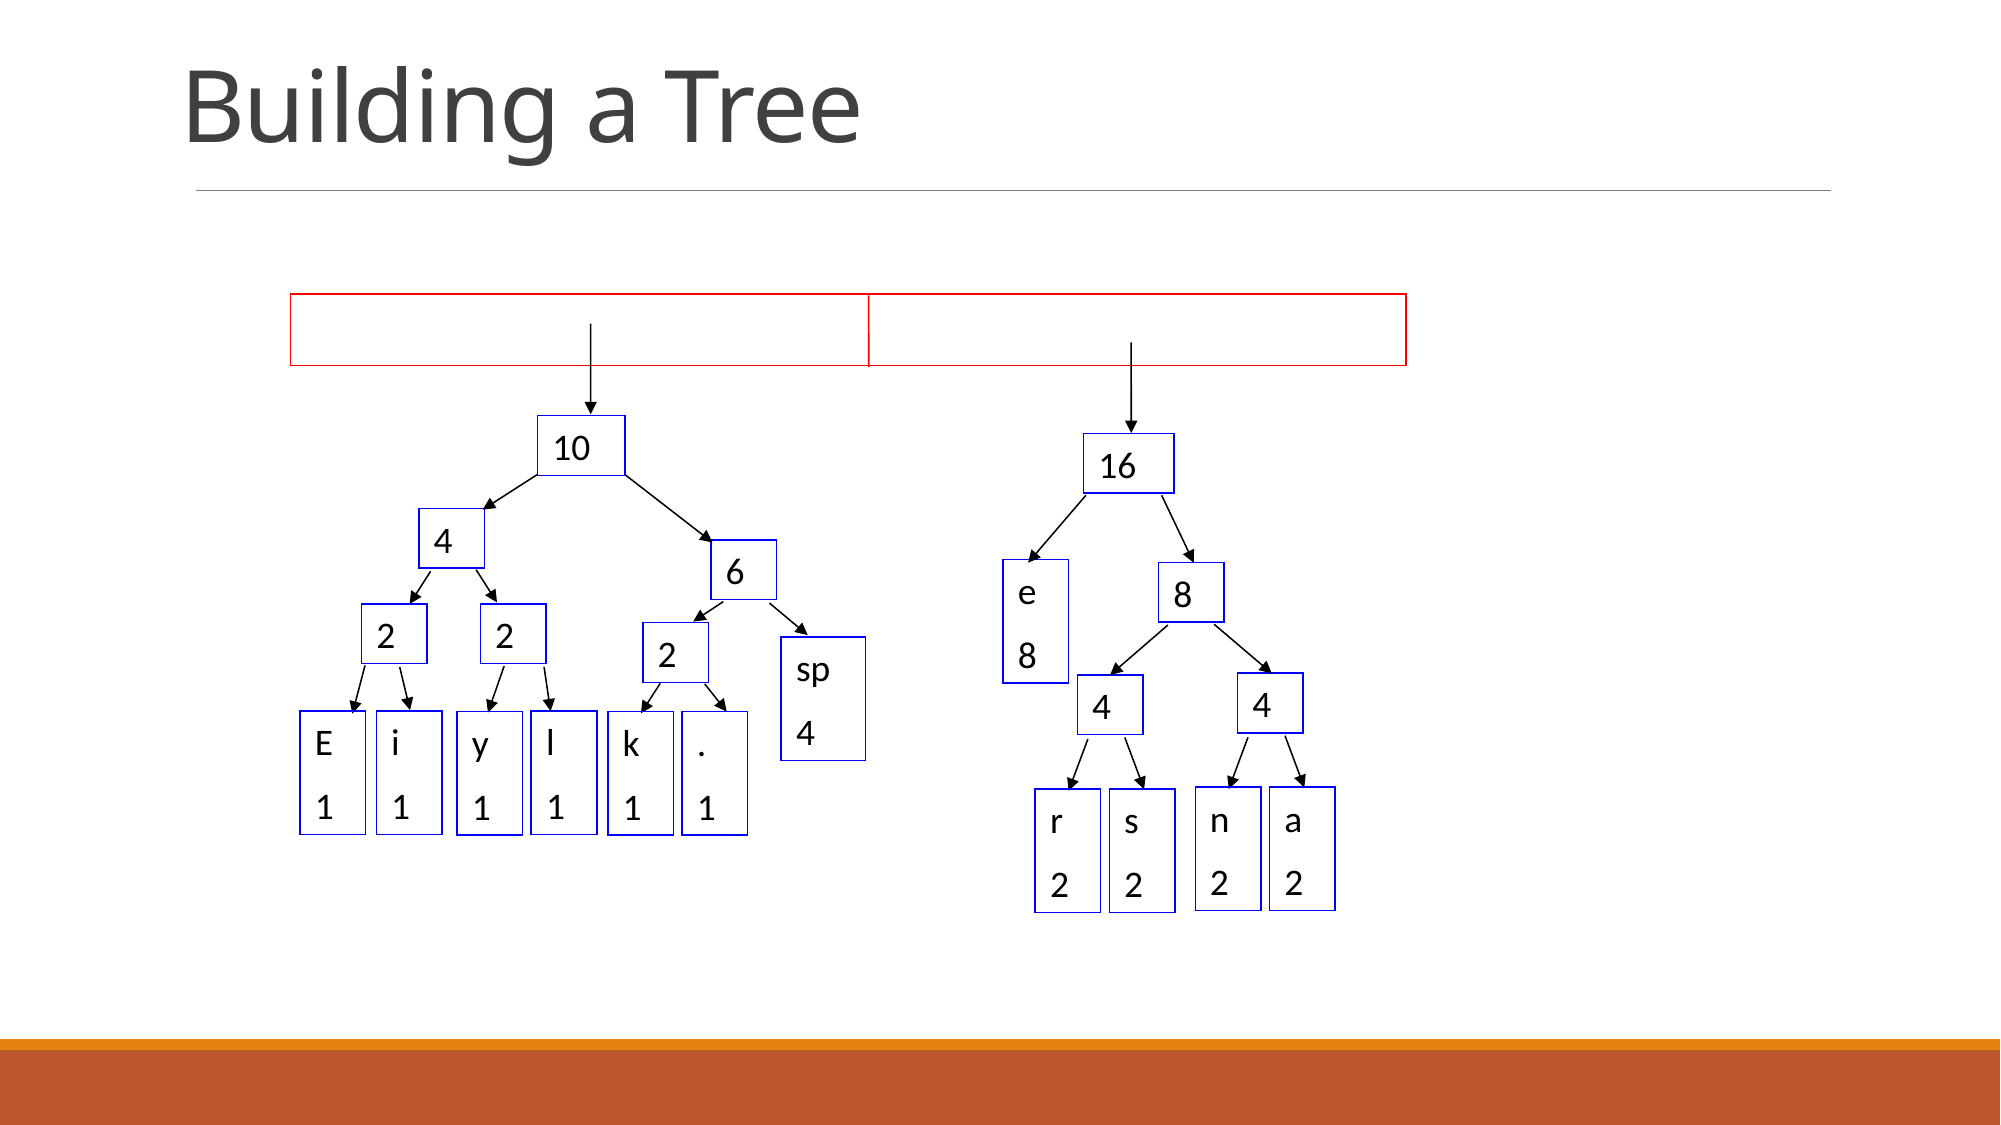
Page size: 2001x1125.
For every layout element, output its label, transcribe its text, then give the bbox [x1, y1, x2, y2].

text_box 2 [480, 603, 547, 664]
text_box 4 [418, 508, 485, 569]
text_box k 1 [607, 711, 674, 836]
text_box [1110, 624, 1169, 676]
text_box [1161, 495, 1195, 563]
text_box [290, 293, 1407, 366]
text_box [486, 665, 505, 711]
text_box [1213, 624, 1272, 674]
text_box [1227, 737, 1249, 787]
text_box s 2 [1109, 788, 1175, 913]
text_box 4 [1077, 674, 1143, 735]
text_box [704, 683, 727, 712]
text_box y 1 [457, 711, 523, 836]
text_box 6 [710, 539, 777, 600]
text_box [1067, 739, 1088, 788]
text_box [542, 666, 555, 712]
text_box 10 [537, 415, 625, 476]
text_box n 2 [1195, 787, 1261, 911]
text_box [1028, 495, 1086, 563]
text_box 2 [642, 622, 709, 683]
text_box [1124, 737, 1146, 790]
text_box [1125, 342, 1138, 434]
text_box e 8 [1003, 559, 1069, 684]
text_box [349, 665, 366, 710]
text_box i 1 [376, 710, 443, 835]
title Building a Tree [165, 8, 1815, 171]
text_box 4 [1237, 673, 1304, 733]
text_box . 1 [682, 711, 748, 836]
text_box [769, 602, 808, 636]
text_box a 2 [1269, 787, 1336, 911]
text_box [641, 683, 661, 711]
text_box [476, 569, 498, 603]
text_box l 1 [531, 710, 597, 835]
text_box 8 [1158, 562, 1225, 623]
text_box [409, 571, 431, 604]
text_box [625, 475, 713, 543]
text_box r 2 [1035, 788, 1101, 913]
text_box sp 4 [781, 636, 866, 761]
text_box [399, 667, 414, 711]
text_box [1284, 735, 1306, 788]
text_box [584, 323, 597, 415]
text_box [693, 601, 724, 622]
text_box 16 [1083, 433, 1175, 494]
text_box [482, 474, 537, 510]
text_box 2 [361, 603, 428, 664]
text_box E 1 [300, 710, 366, 835]
